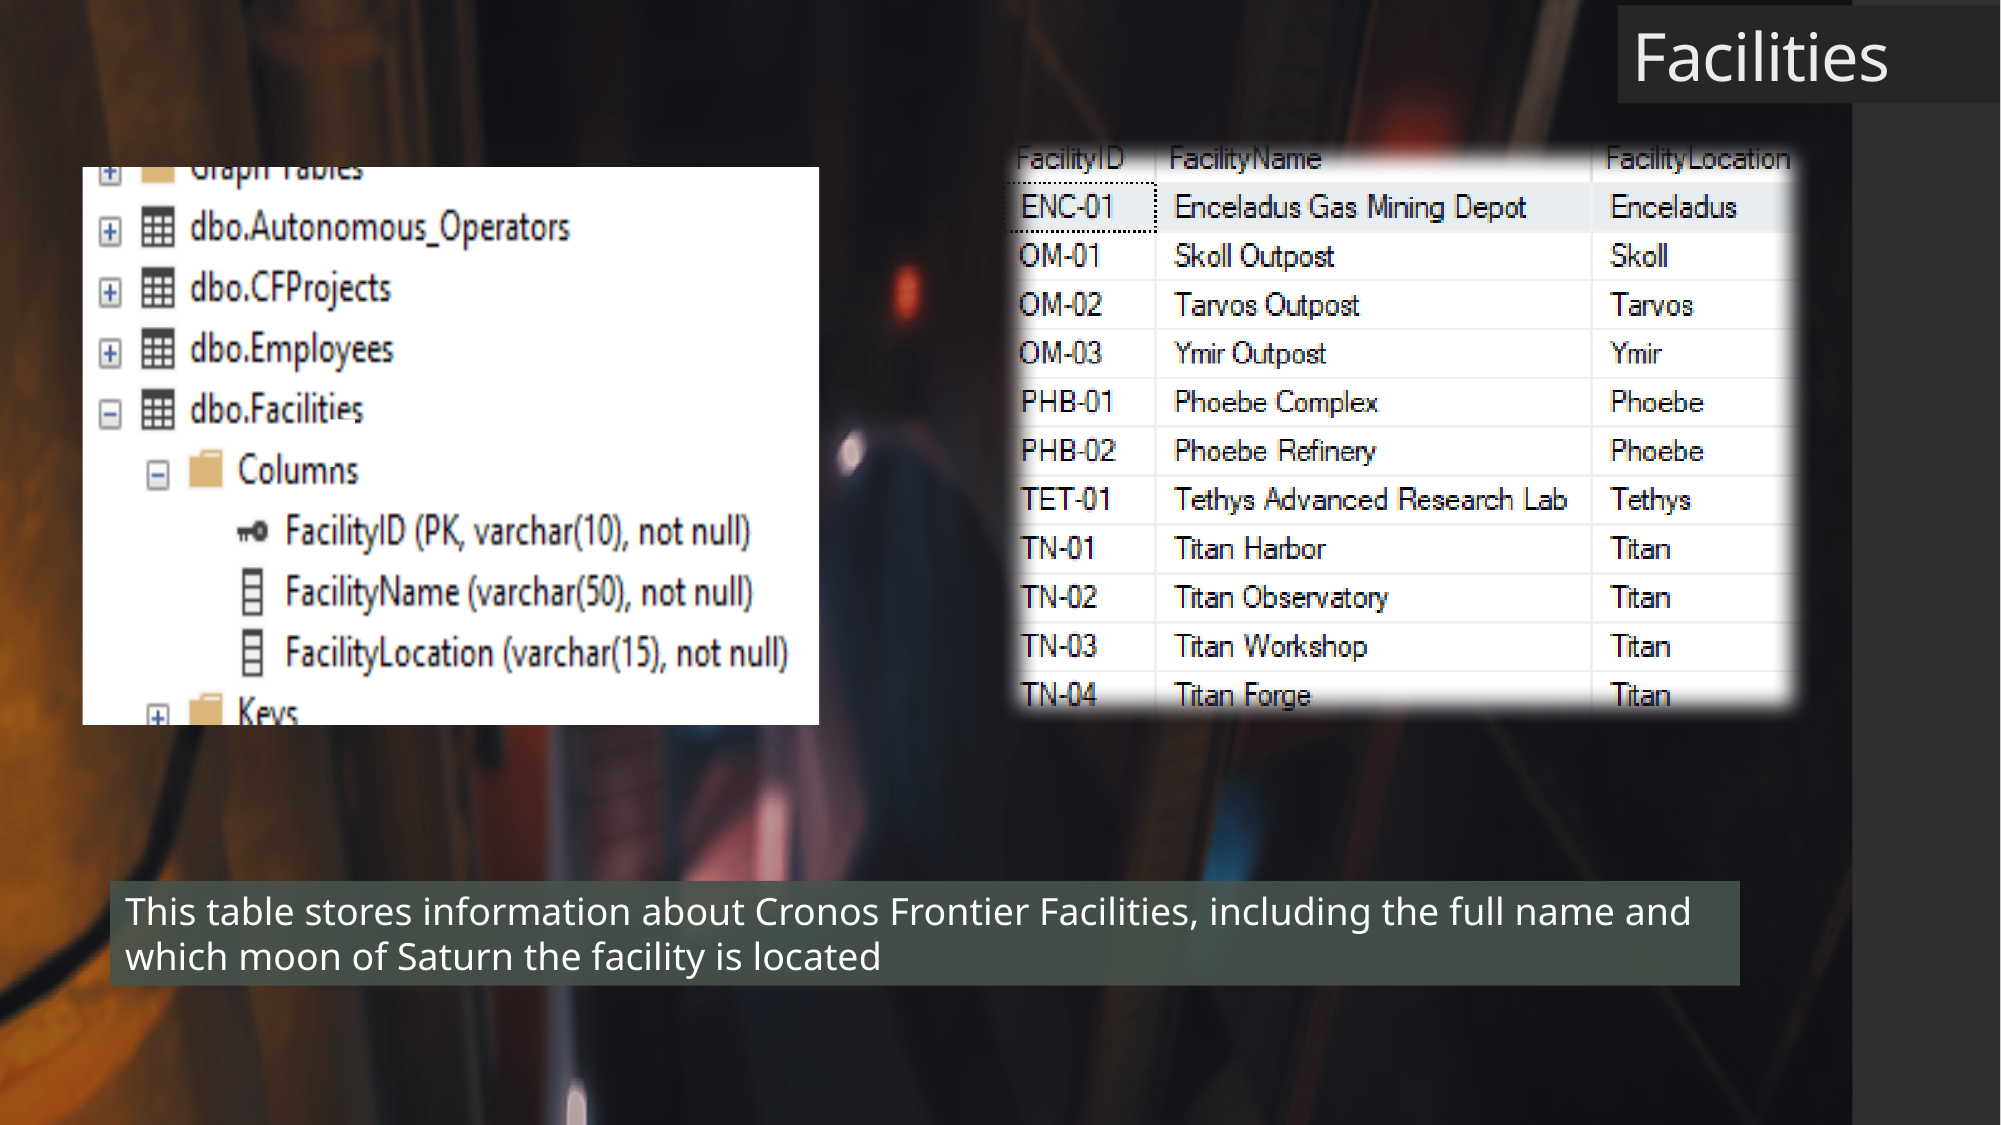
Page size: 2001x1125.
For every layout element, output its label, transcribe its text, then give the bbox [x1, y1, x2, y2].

text_box This table stores information about Cronos Frontier Facilities, including the full name and which moon of Saturn the facility is located [110, 880, 1740, 986]
title Facilities [82, 167, 820, 725]
text_box Facilities [1617, 5, 2000, 104]
picture [0, 0, 1852, 1125]
